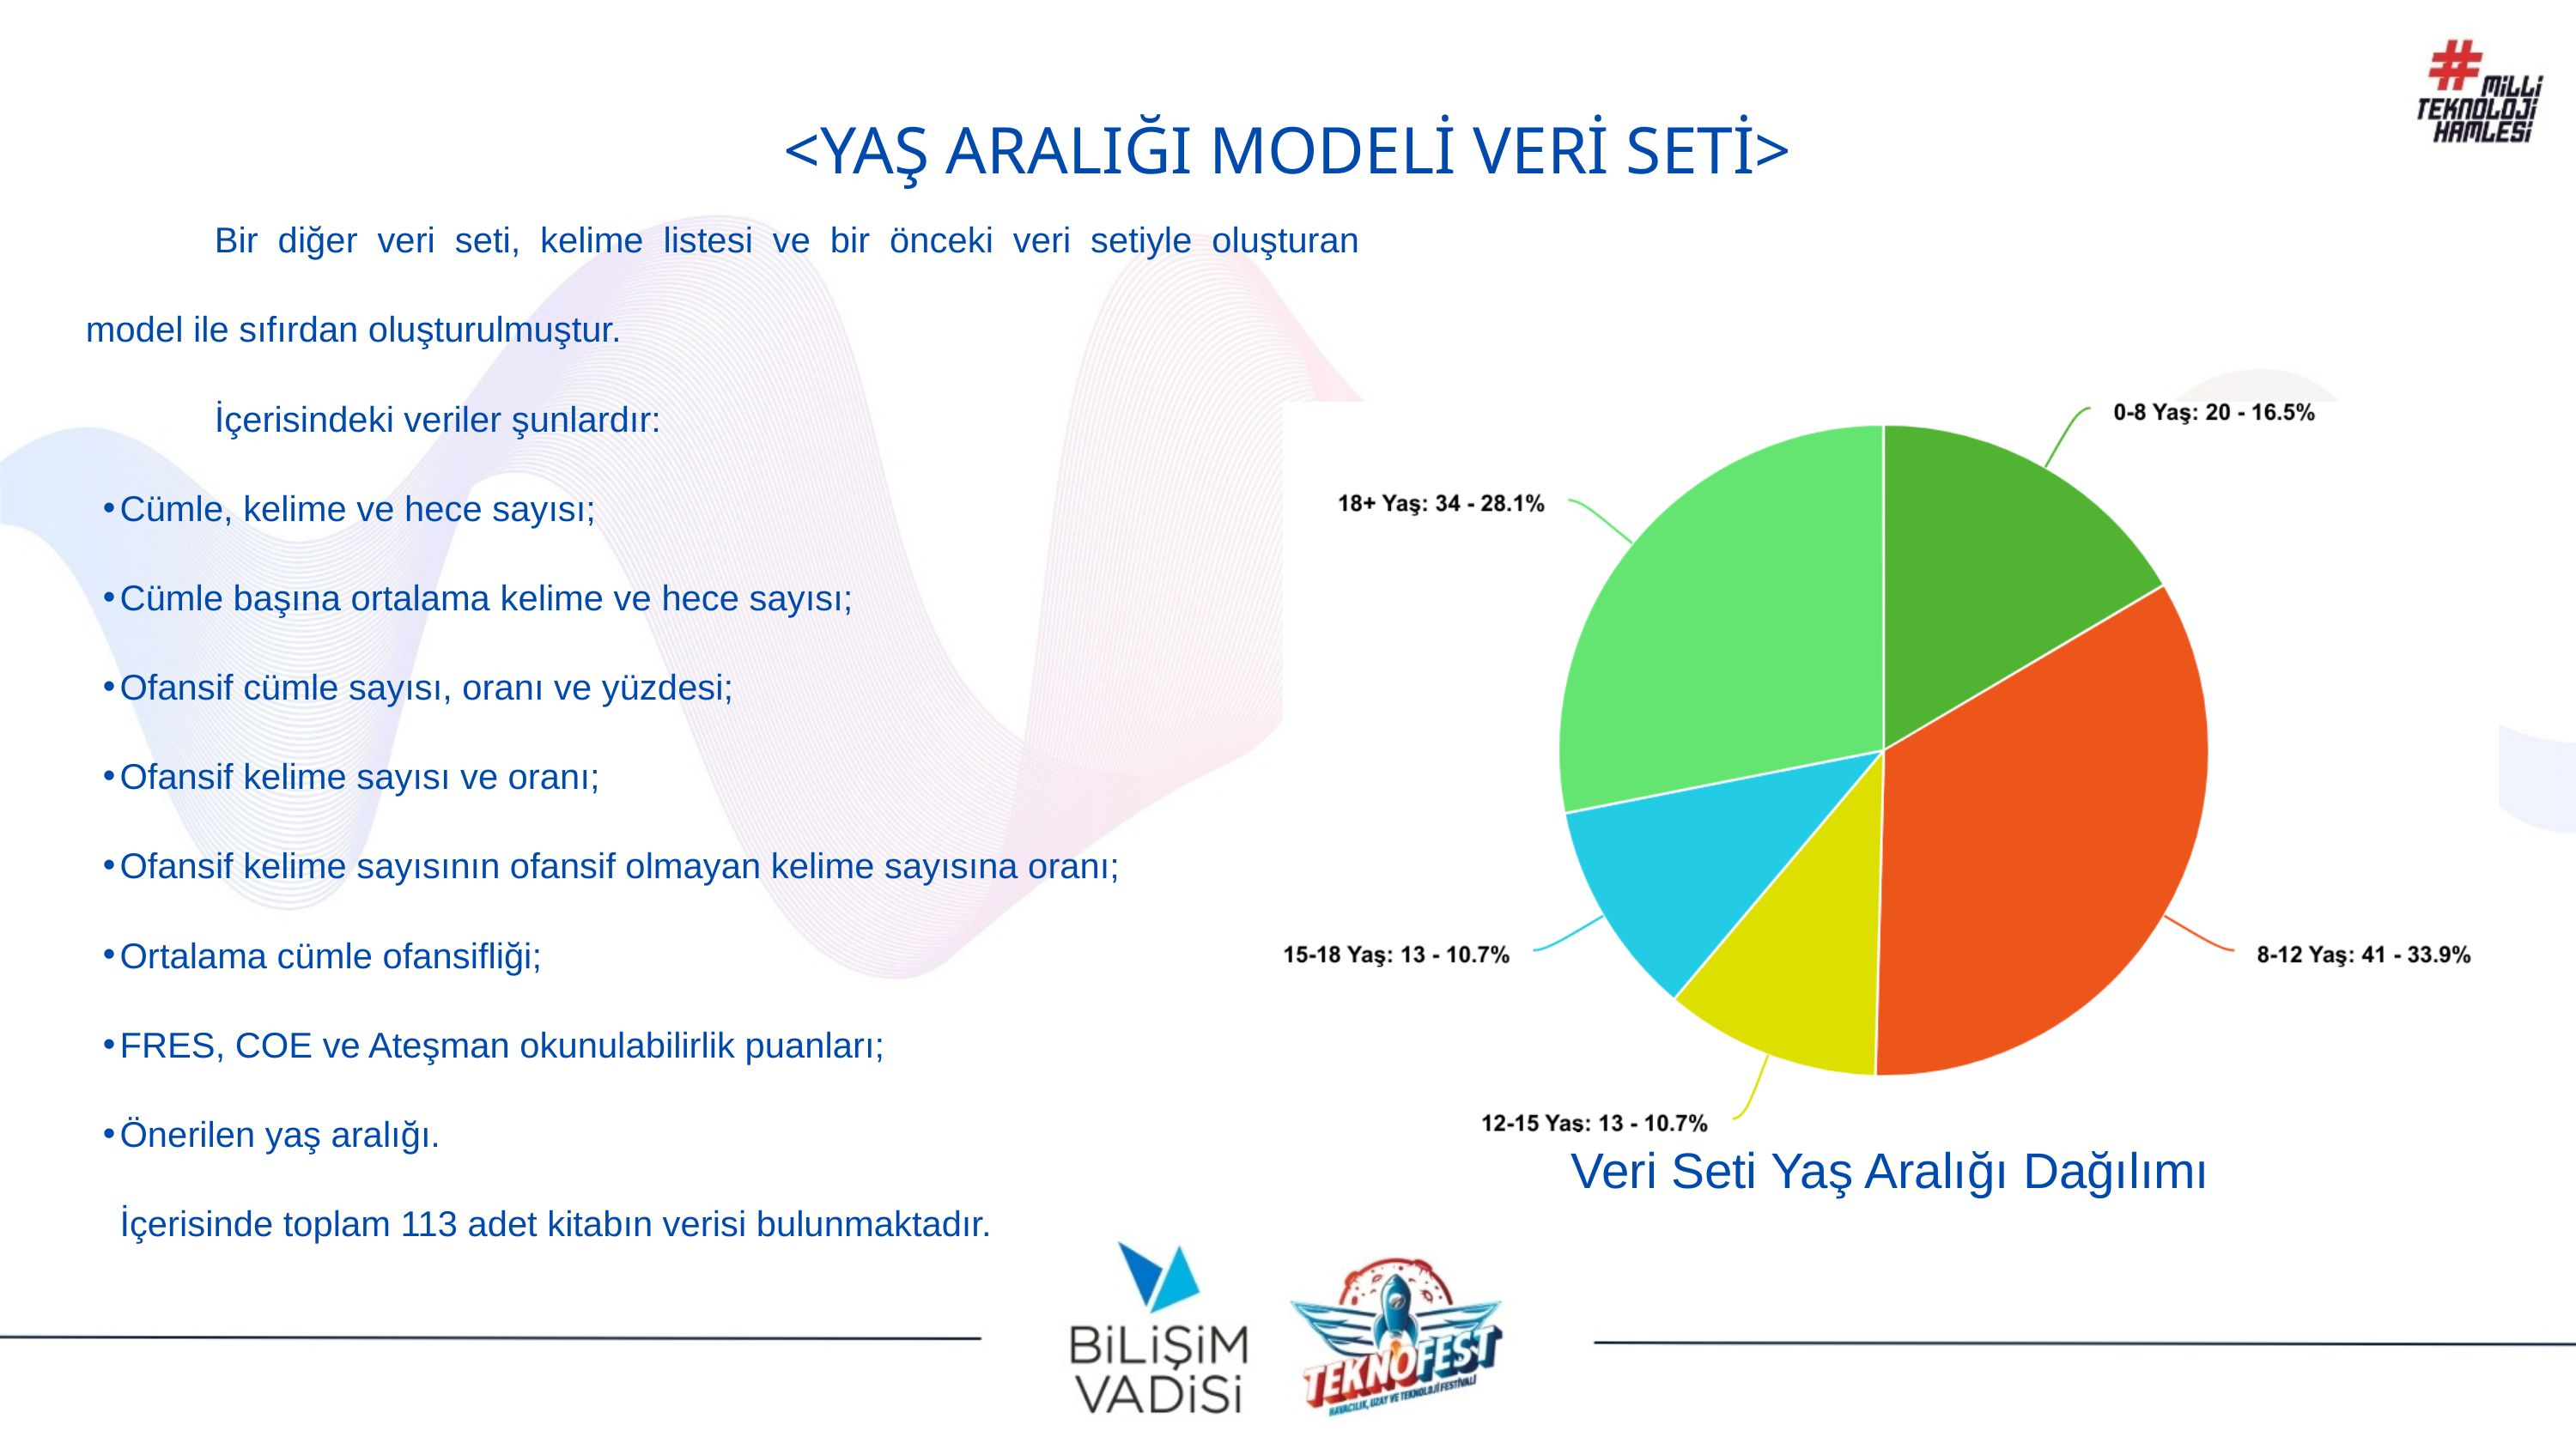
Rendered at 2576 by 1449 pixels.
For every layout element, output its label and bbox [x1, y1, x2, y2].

text_box [0, 0, 2576, 1449]
